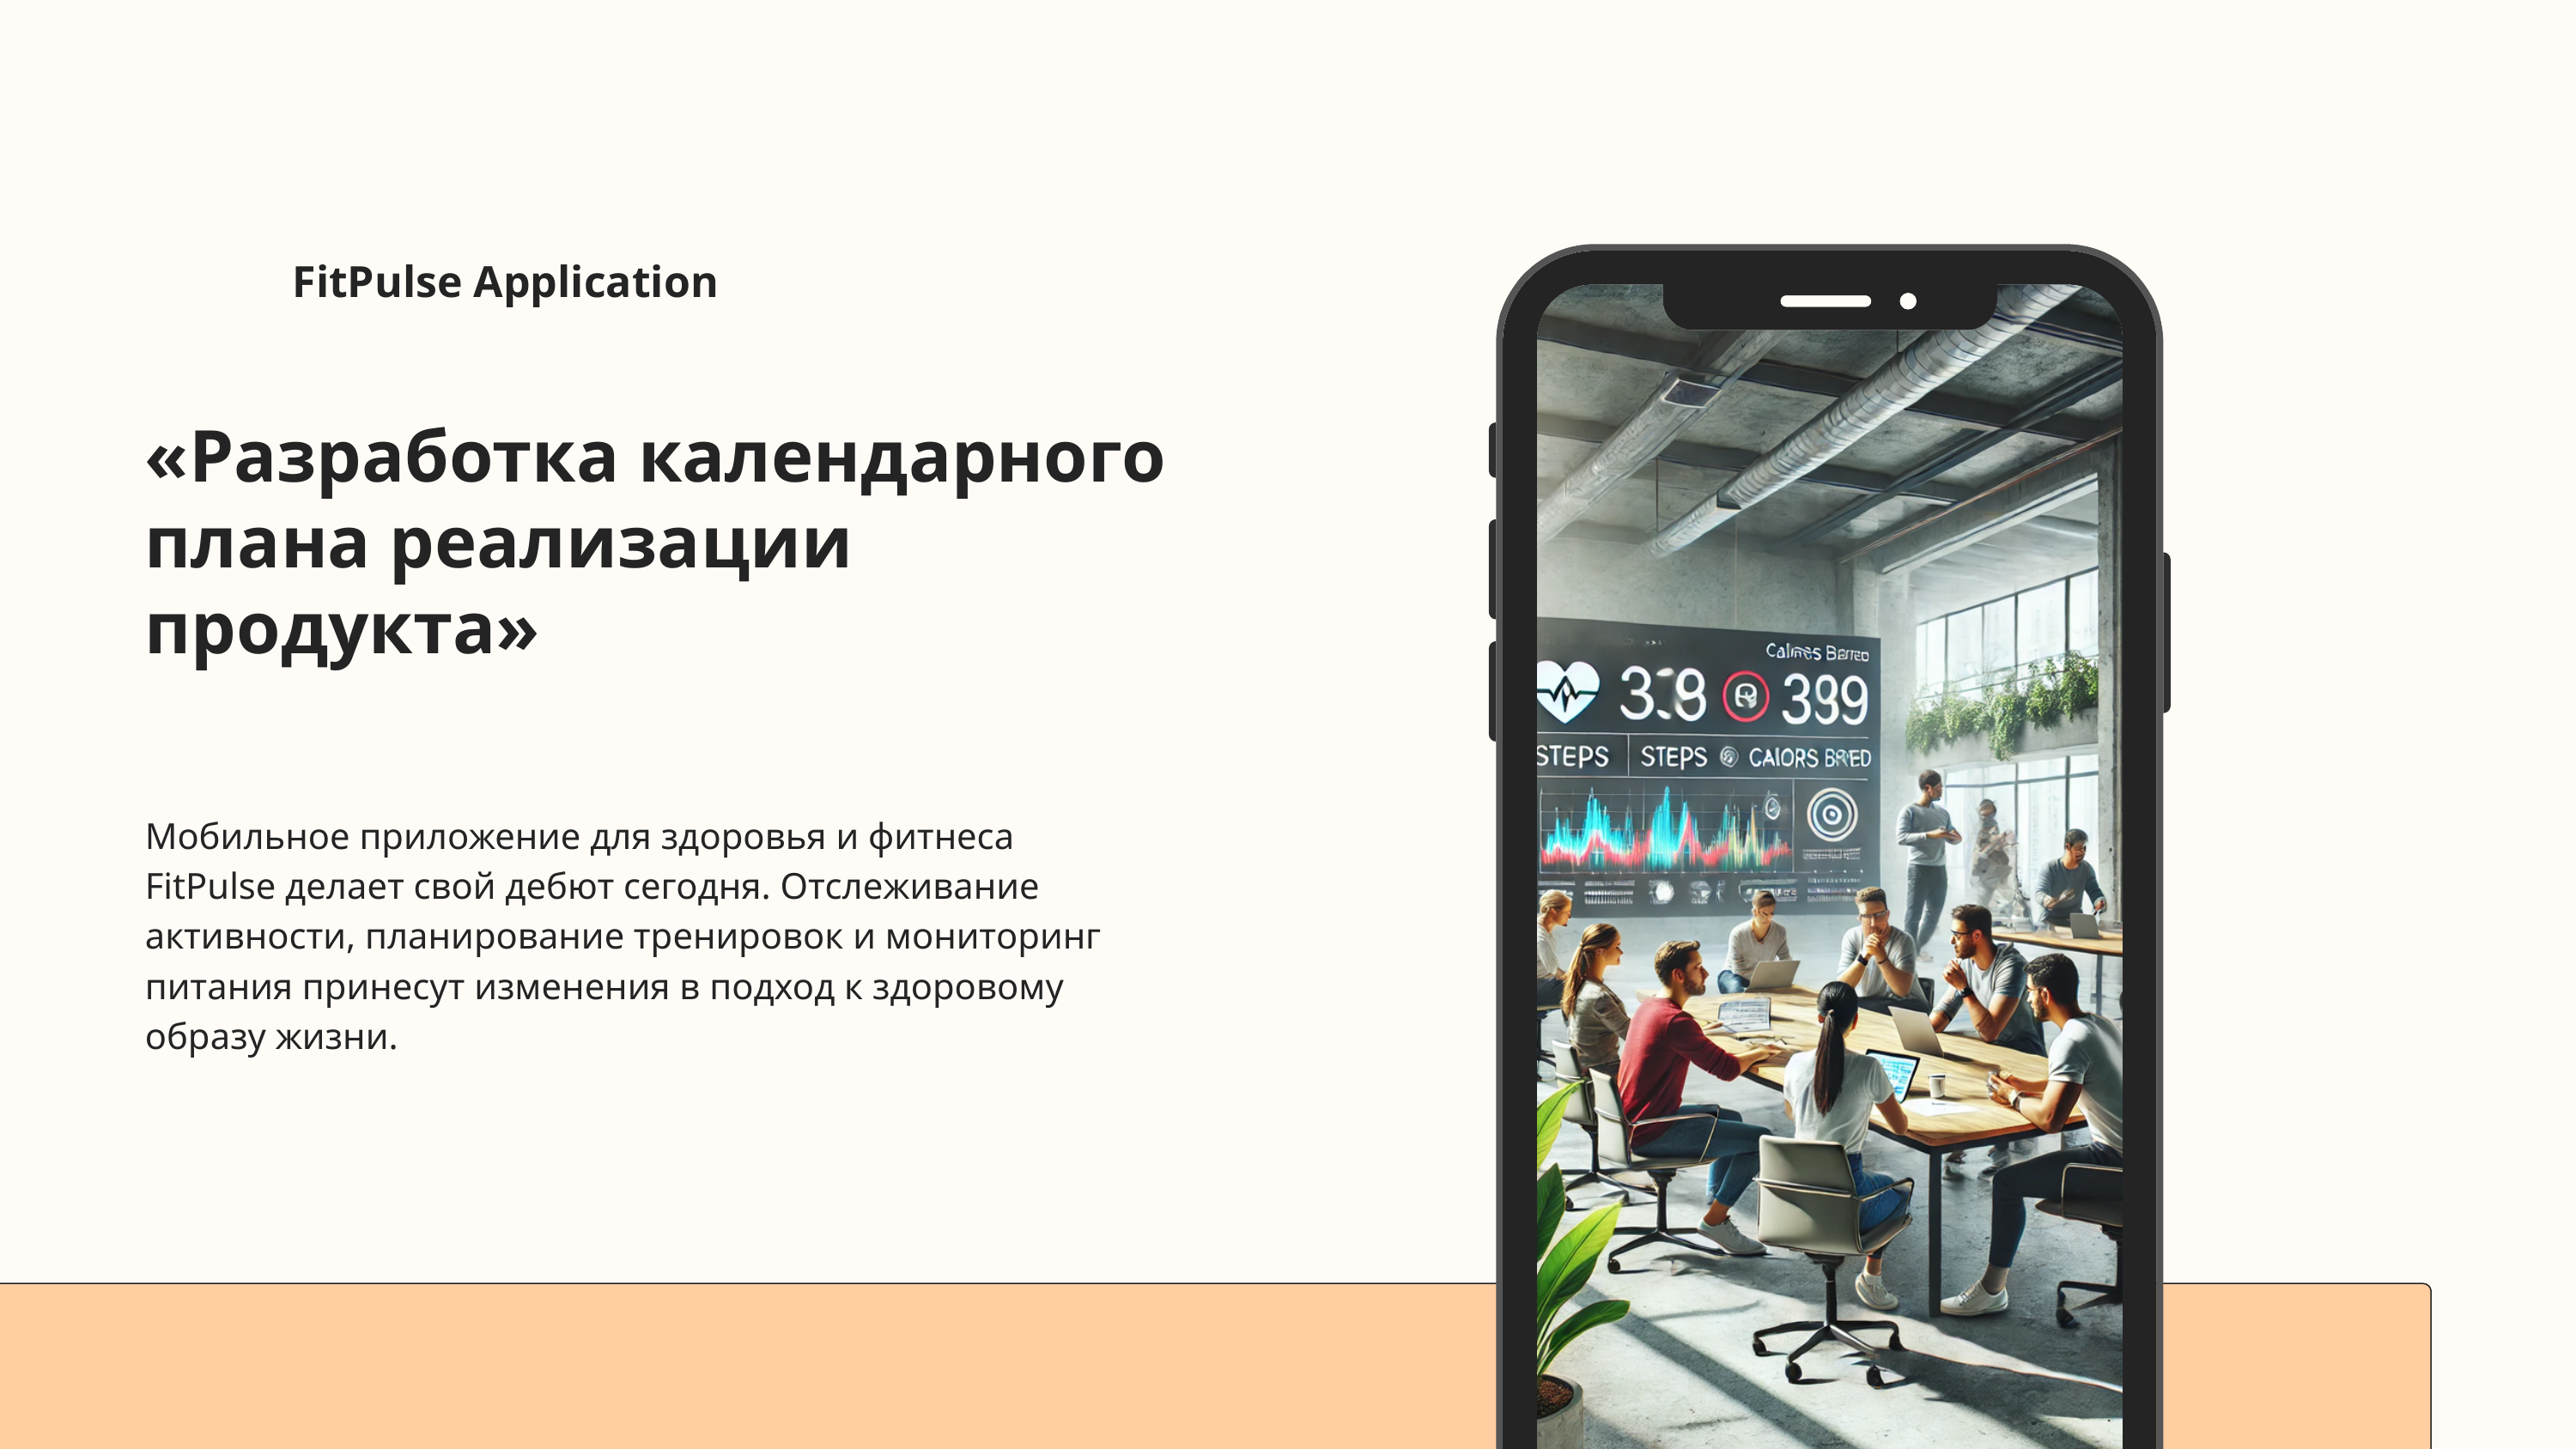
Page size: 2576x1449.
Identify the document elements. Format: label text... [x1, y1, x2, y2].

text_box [0, 1282, 1484, 1449]
text_box «Разработка календарного плана реализации продукта» [144, 410, 1173, 669]
text_box FitPulse Application [292, 246, 764, 306]
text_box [1488, 243, 2172, 1449]
text_box Мобильное приложение для здоровья и фитнеса FitPulse делает свой дебют сегодня. Отслеживание активности, планирование тренировок и мониторинг питания принесут изменения в подход к здоровому образу жизни. [144, 806, 1107, 1057]
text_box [2176, 1282, 2432, 1449]
